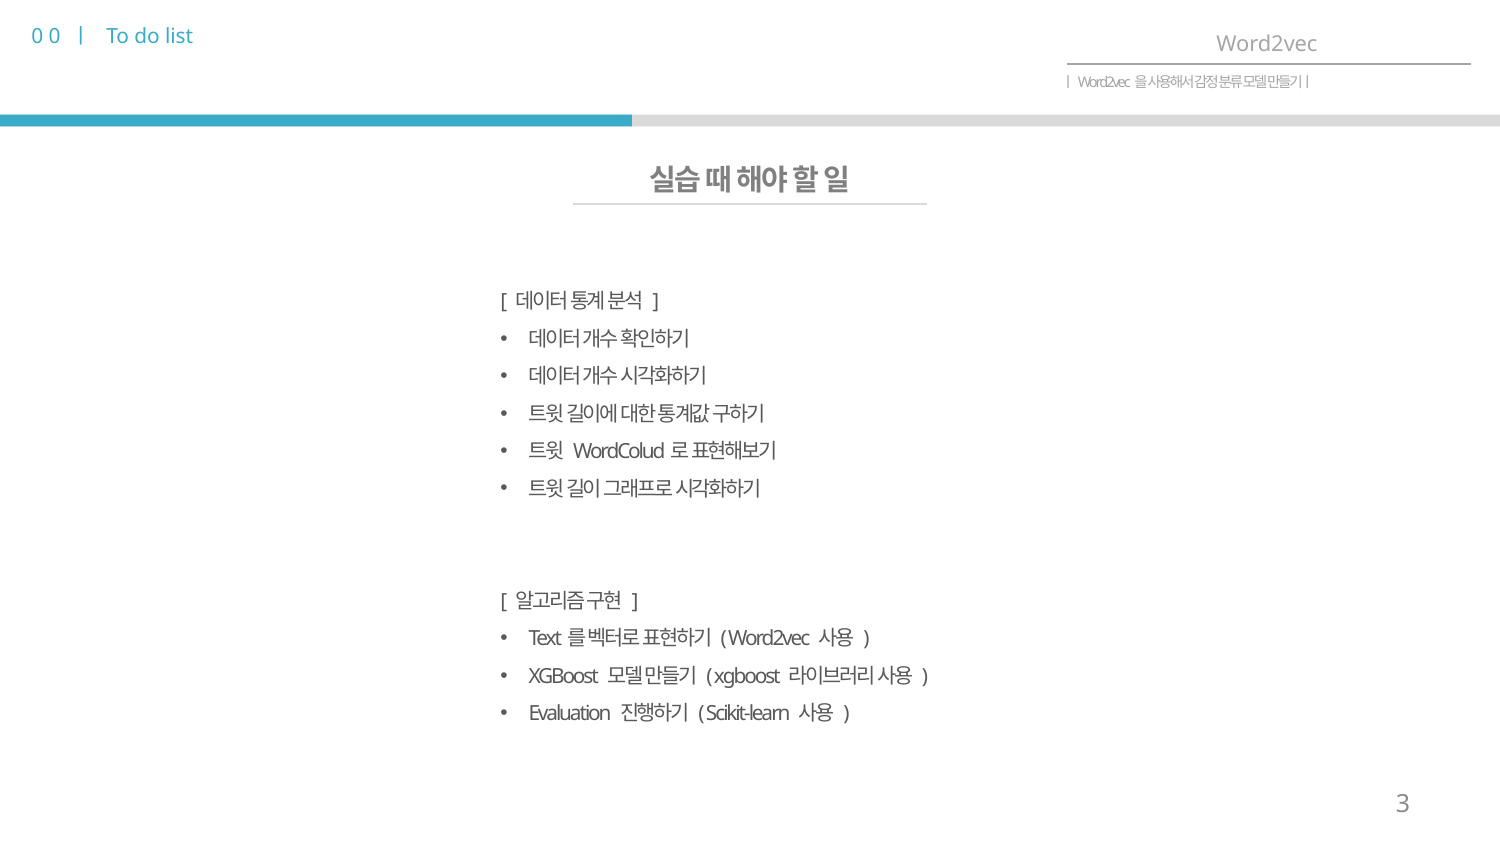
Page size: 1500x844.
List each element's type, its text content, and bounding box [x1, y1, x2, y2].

slide_number 3 [1074, 782, 1425, 827]
text_box [ 데이터 통계 분석 ] 데이터 개수 확인하기 데이터 개수 시각화하기 트윗 길이에 대한 통계값 구하기 트윗 WordColud로 표현해보기 트윗 길이 그래프로 시각화하기 [ 알고리즘 구현 ] Text를 벡터로 표현하기 ( Word2vec 사용 ) XGBoost 모델 만들기 ( xgboost 라이브러리 사용 ) Evaluation 진행하기 ( Scikit-learn 사용 ) [485, 268, 1015, 733]
text_box 0 0 ㅣ To do list [16, 15, 361, 55]
text_box 실습 때 해야 할 일 [600, 154, 900, 203]
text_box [1046, 22, 1495, 99]
text_box [0, 113, 634, 129]
text_box [634, 113, 1500, 129]
